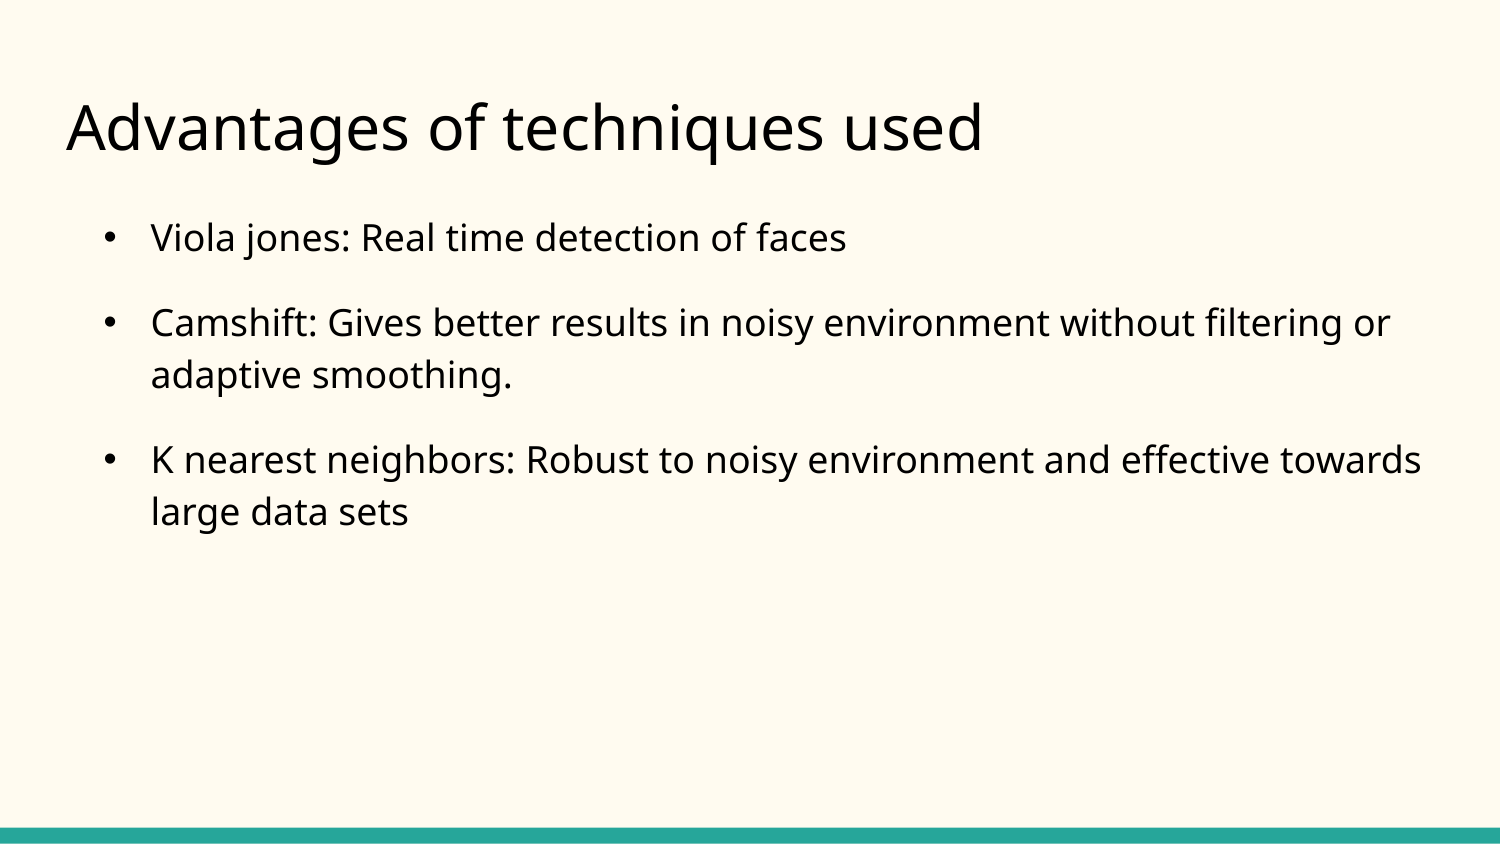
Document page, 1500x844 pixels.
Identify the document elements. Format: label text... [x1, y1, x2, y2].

title Advantages of techniques used [51, 72, 1449, 174]
list Viola jones: Real time detection of faces Camshift: Gives better results in noisy environment without filtering or adaptive smoothing. K nearest neighbors: Robust to noisy environment and effective towards large data sets [51, 192, 1449, 750]
